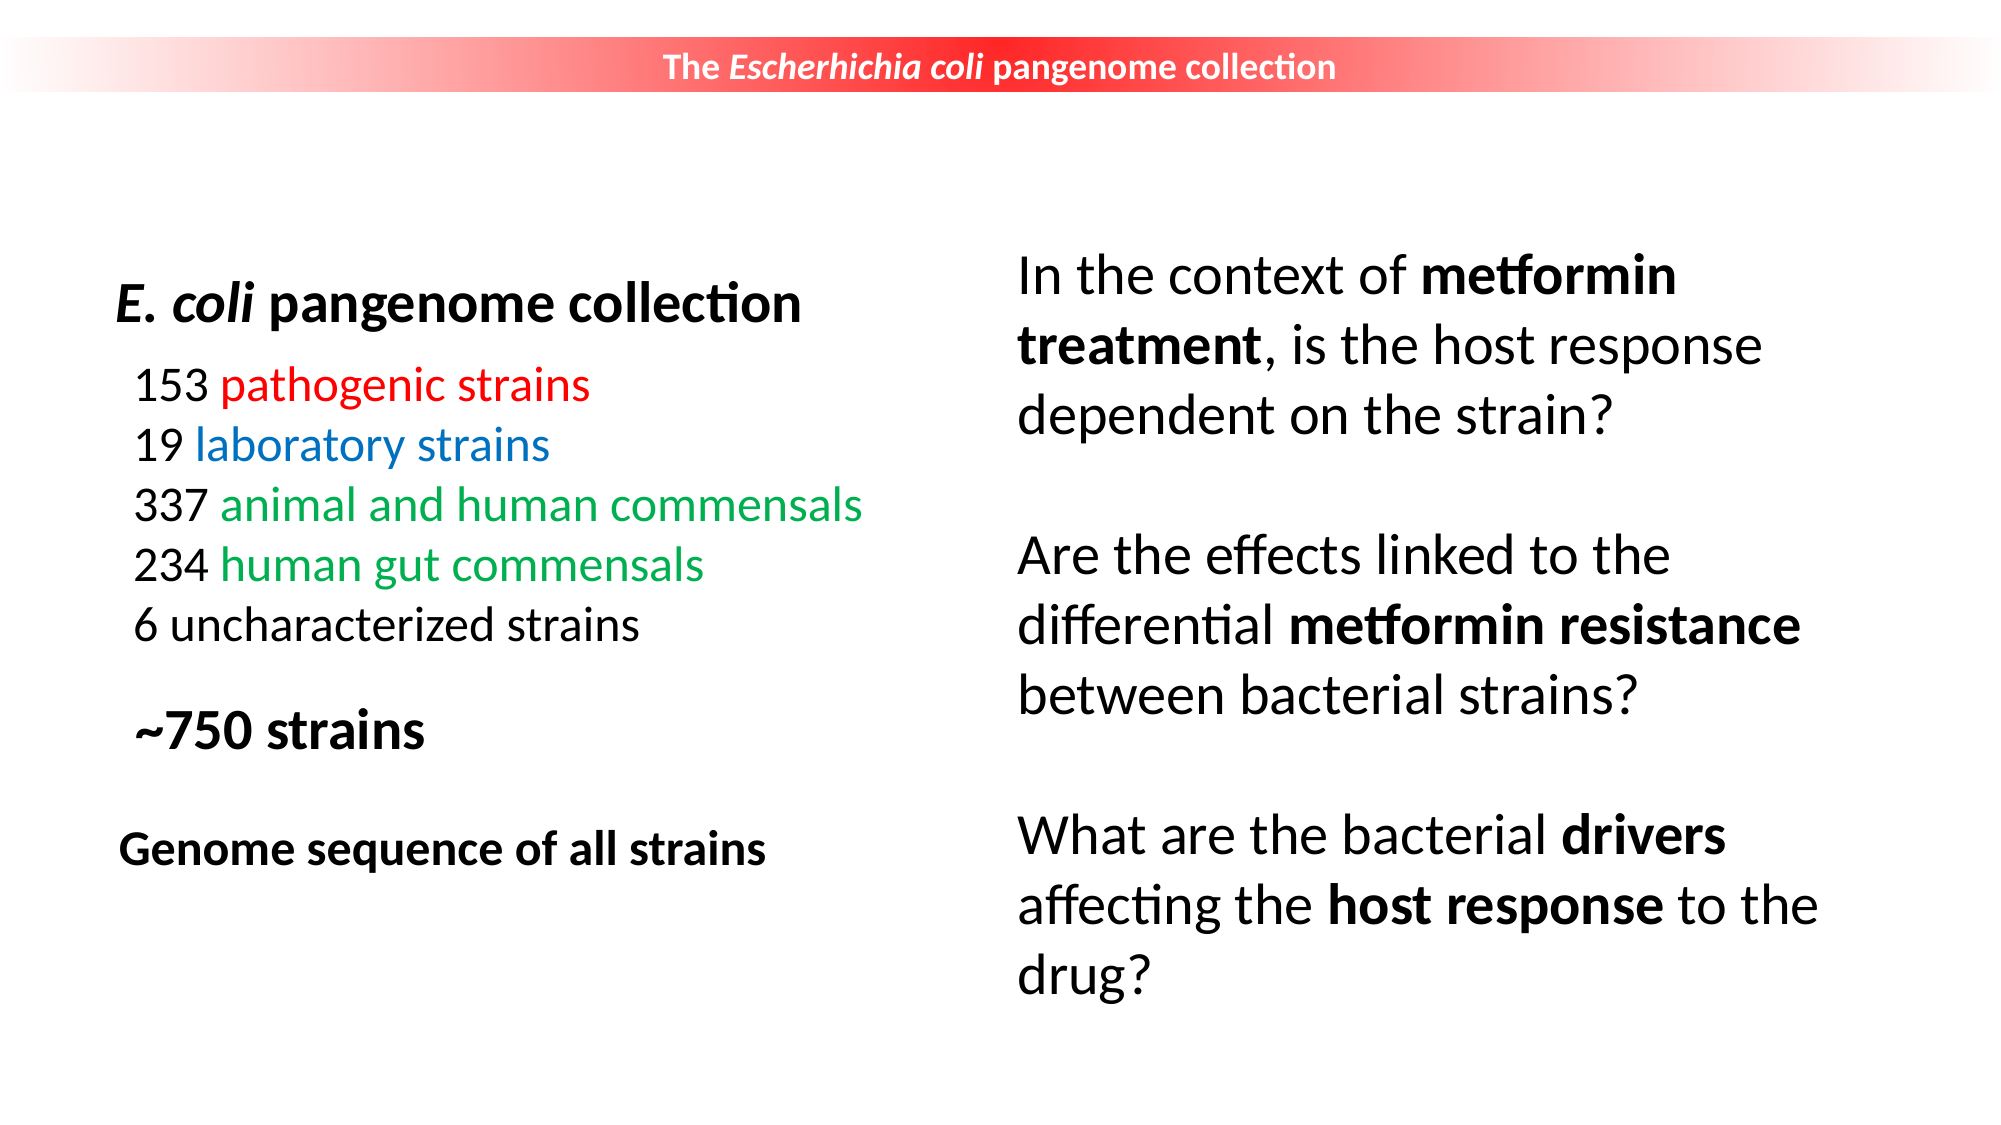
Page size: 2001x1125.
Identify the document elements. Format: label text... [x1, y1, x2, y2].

text_box In the context of metformin treatment, is the host response dependent on the strain? Are the effects linked to the differential metformin resistance between bacterial strains? What are the bacterial drivers affecting the host response to the drug? [1002, 228, 1882, 1014]
text_box ~750 strains [120, 683, 441, 769]
text_box E. coli pangenome collection [100, 256, 818, 342]
text_box Genome sequence of all strains [104, 808, 782, 883]
text_box The Escherhichia coli pangenome collection [0, 37, 2000, 93]
text_box 153 pathogenic strains 19 laboratory strains 337 animal and human commensals 234 human gut commensals 6 uncharacterized strains [118, 344, 942, 660]
